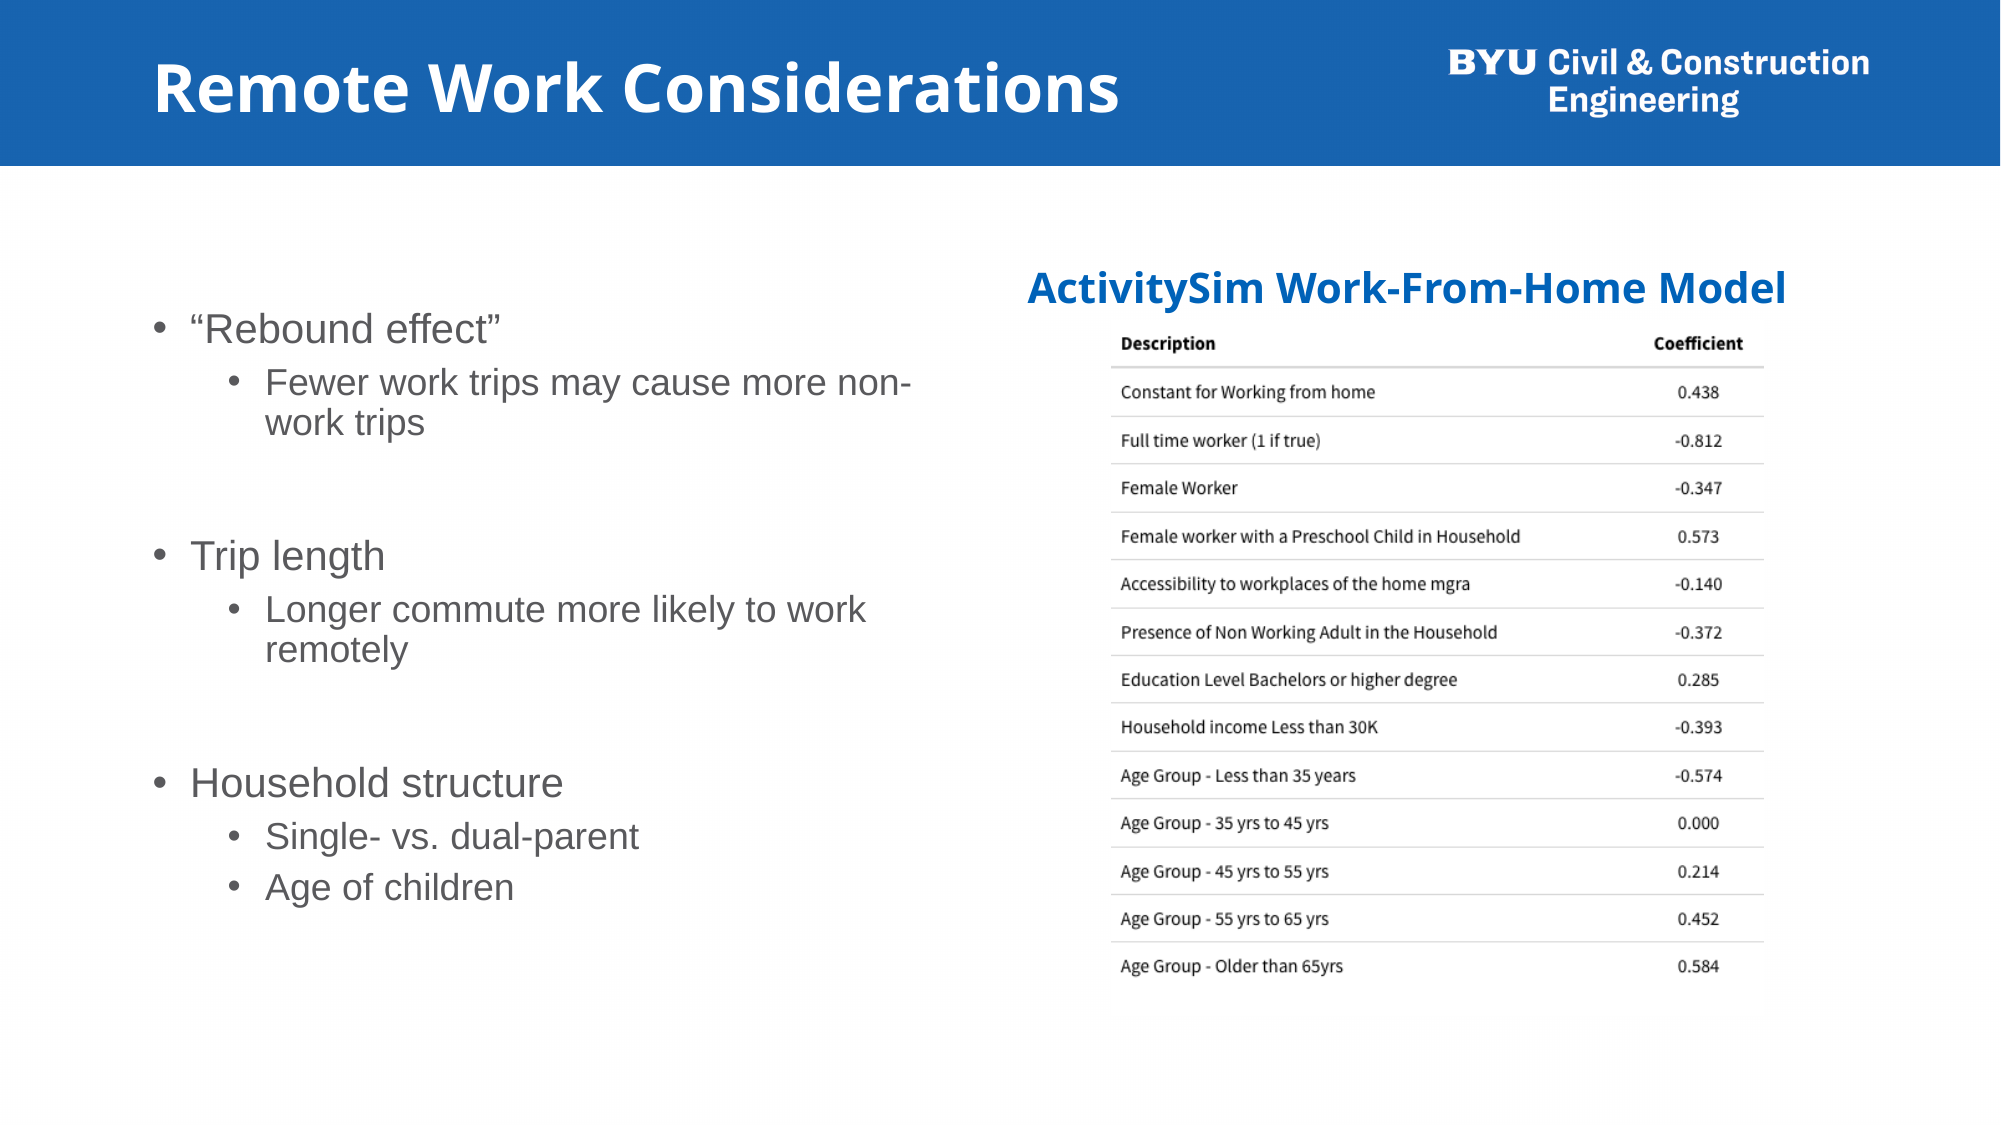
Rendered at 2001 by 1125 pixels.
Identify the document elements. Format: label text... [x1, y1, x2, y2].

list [1111, 320, 1764, 1016]
list “Rebound effect” Fewer work trips may cause more non-work trips Trip length Longer commute more likely to work remotely Household structure Single- vs. dual-parent Age of children [137, 229, 984, 1016]
list ActivitySim Work-From-Home Model [1012, 229, 1863, 321]
title Remote Work Considerations [137, 45, 1469, 137]
picture [0, 0, 2001, 1125]
